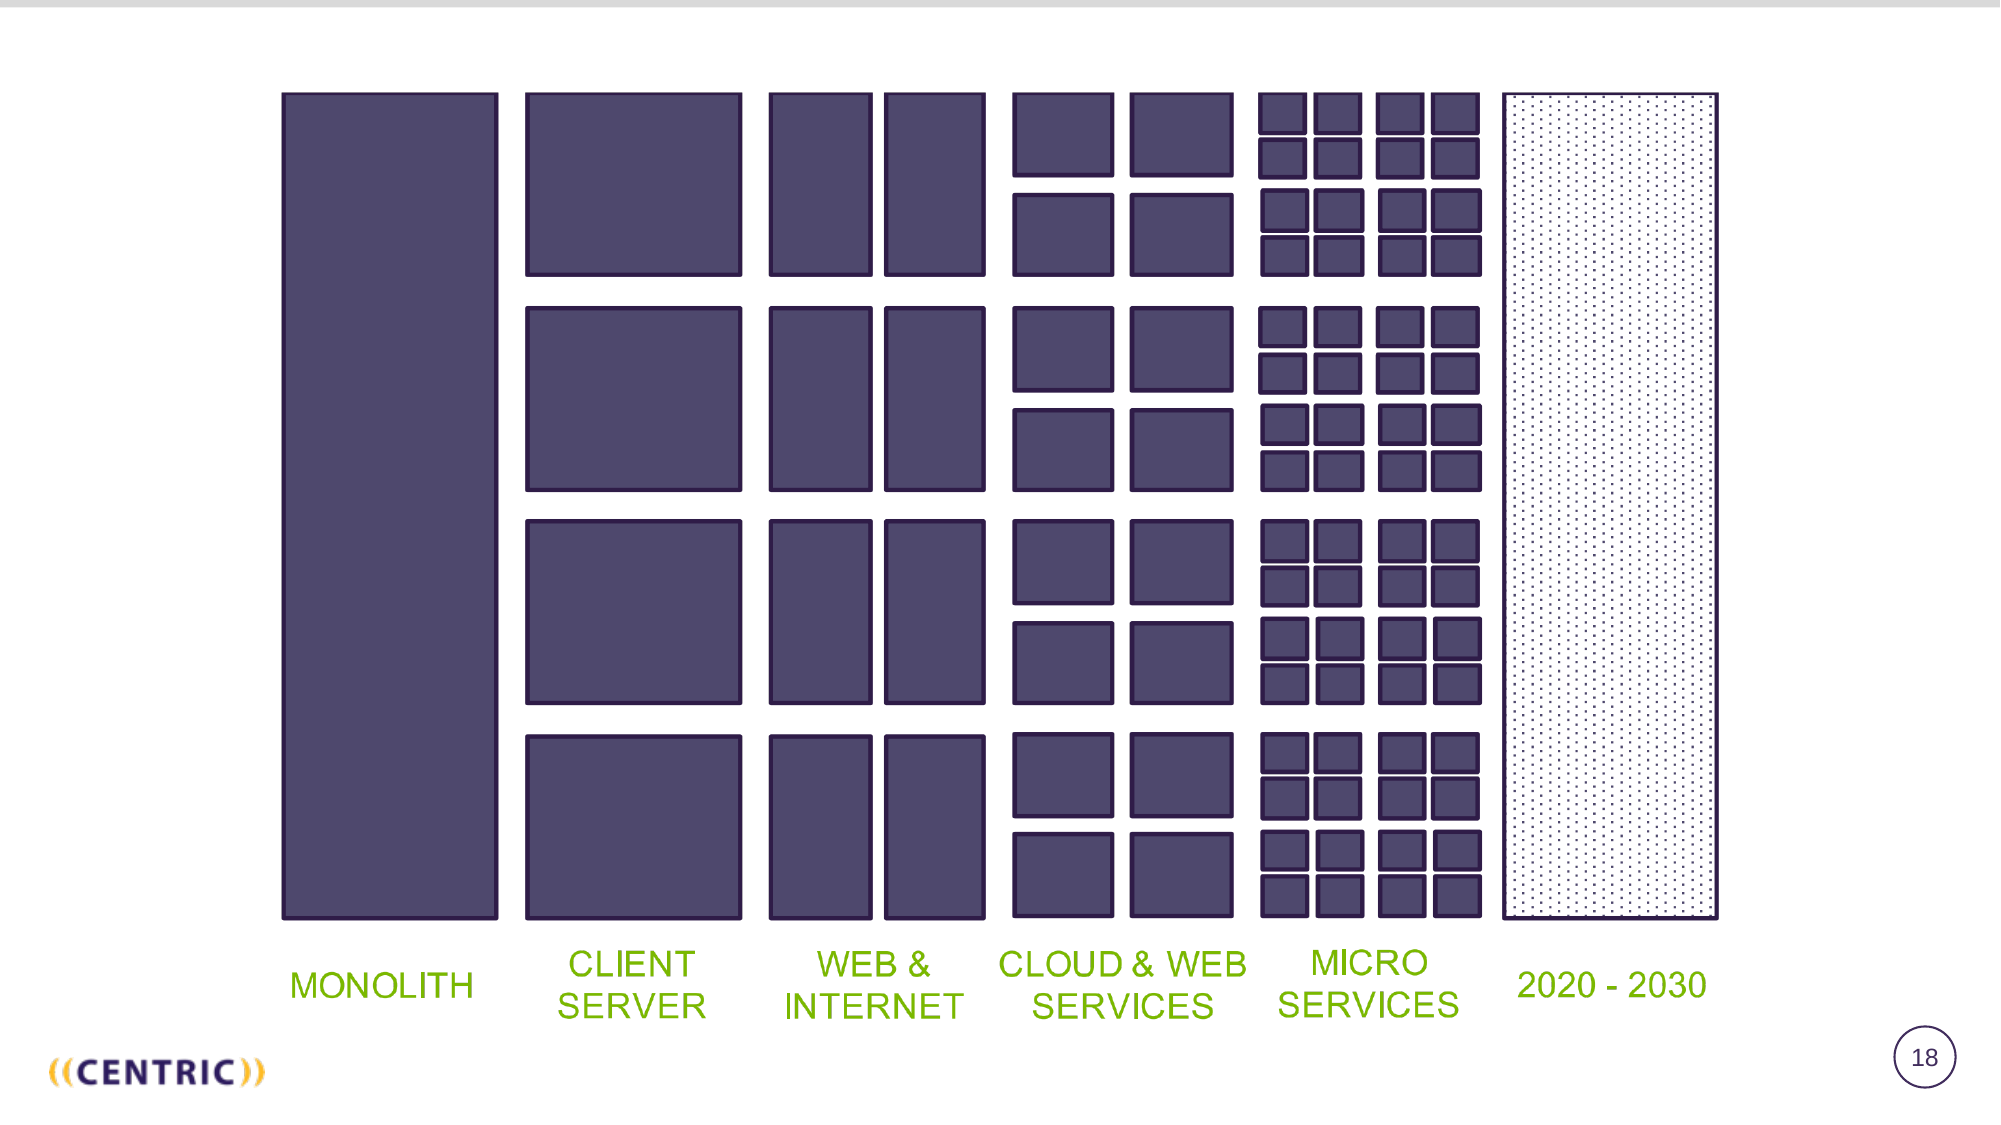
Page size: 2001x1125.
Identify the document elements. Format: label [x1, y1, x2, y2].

picture [49, 0, 1736, 1125]
